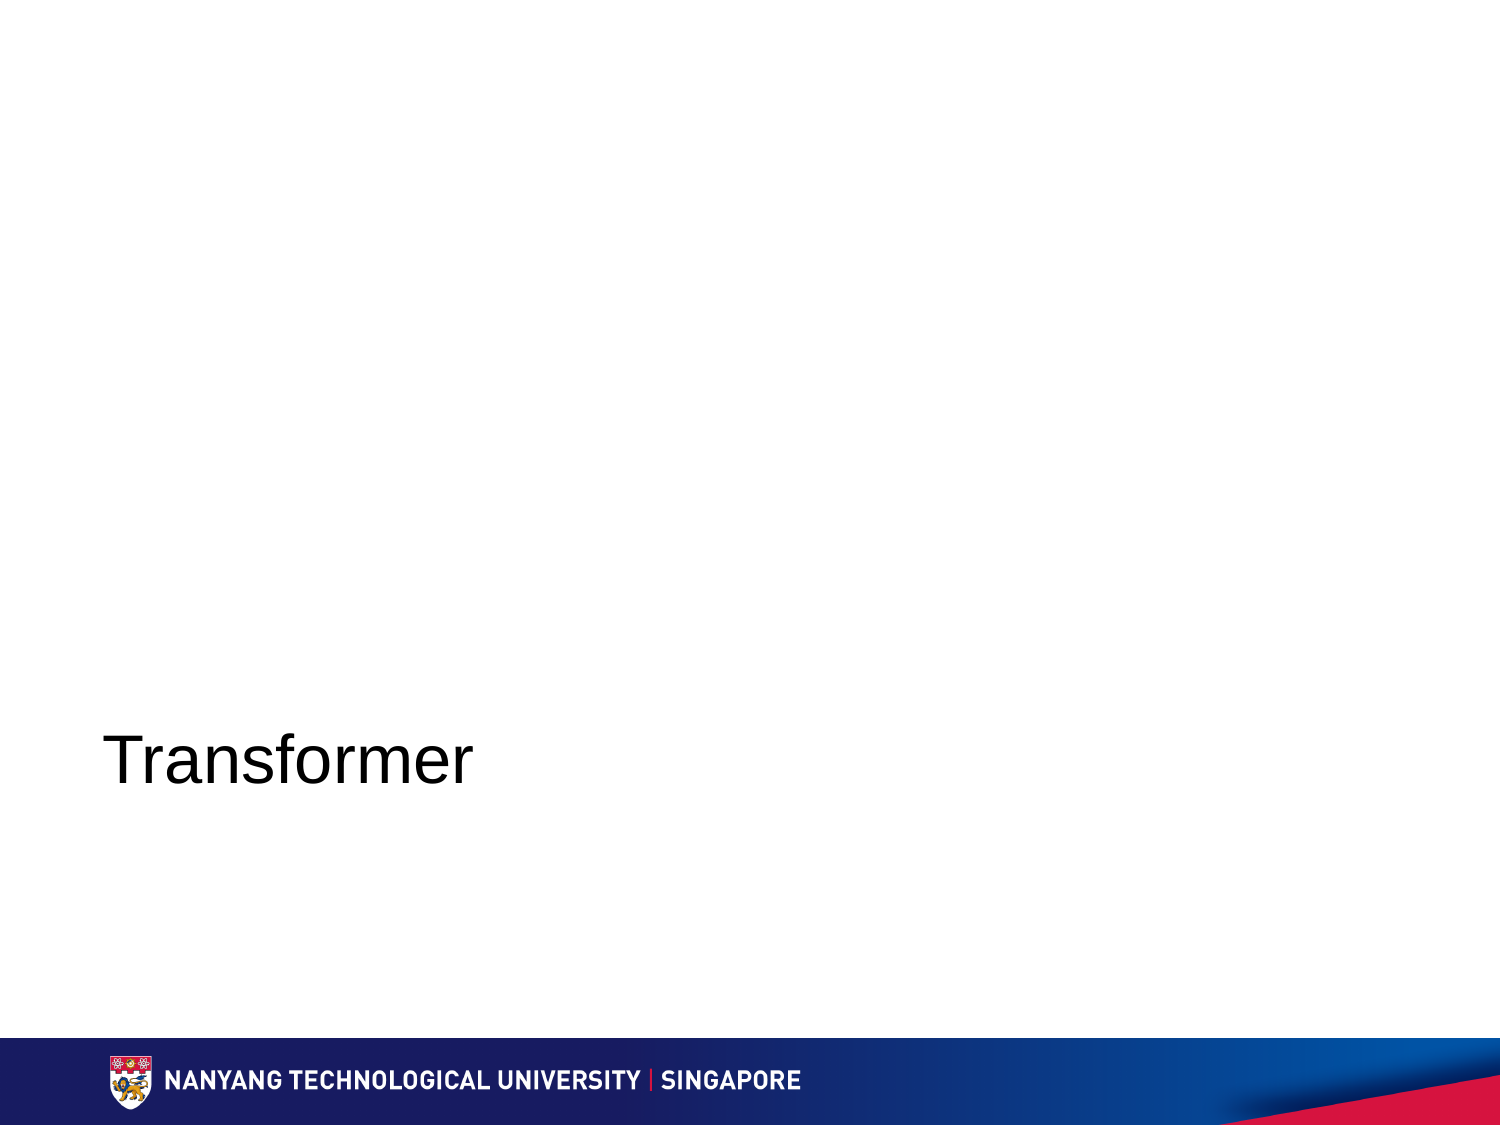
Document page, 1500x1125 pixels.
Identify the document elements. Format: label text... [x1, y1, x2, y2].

title Transformer [87, 662, 1438, 850]
picture [0, 1038, 1500, 1125]
